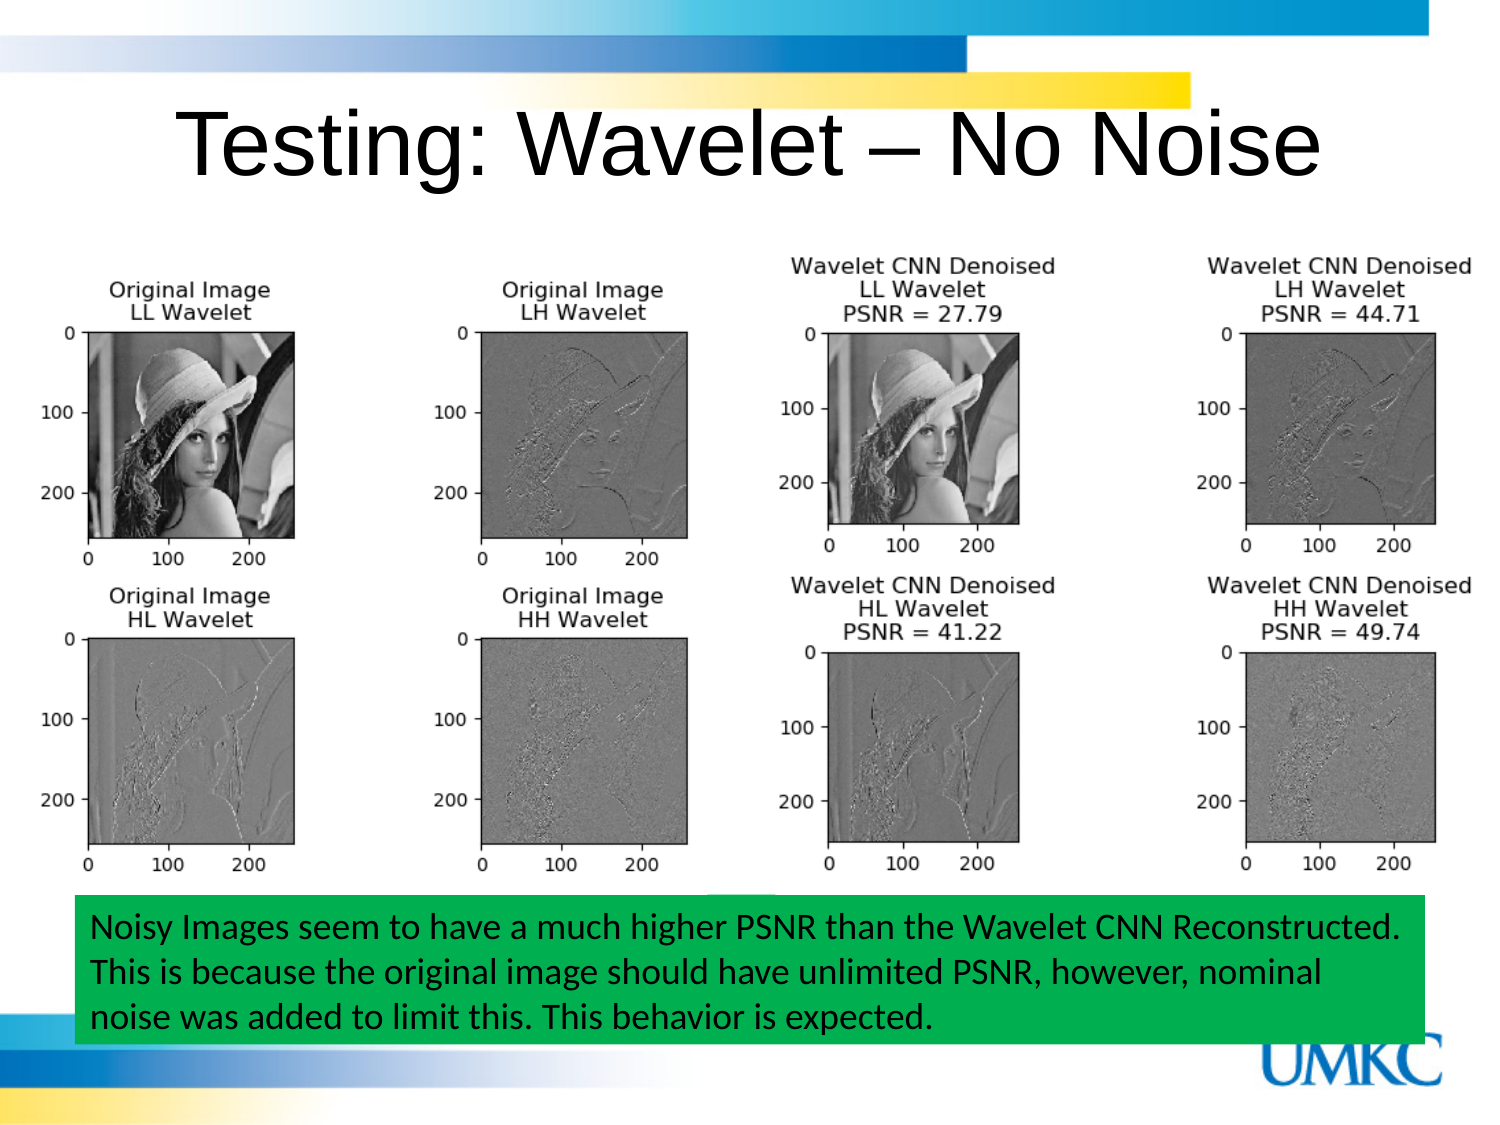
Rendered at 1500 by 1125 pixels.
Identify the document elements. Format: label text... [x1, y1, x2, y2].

title Testing: Wavelet – No Noise [75, 45, 1425, 233]
picture [0, 0, 1500, 1125]
text_box Noisy Images seem to have a much higher PSNR than the Wavelet CNN Reconstructed. This is because the original image should have unlimited PSNR, however, nominal noise was added to limit this. This behavior is expected. [74, 894, 1425, 1045]
